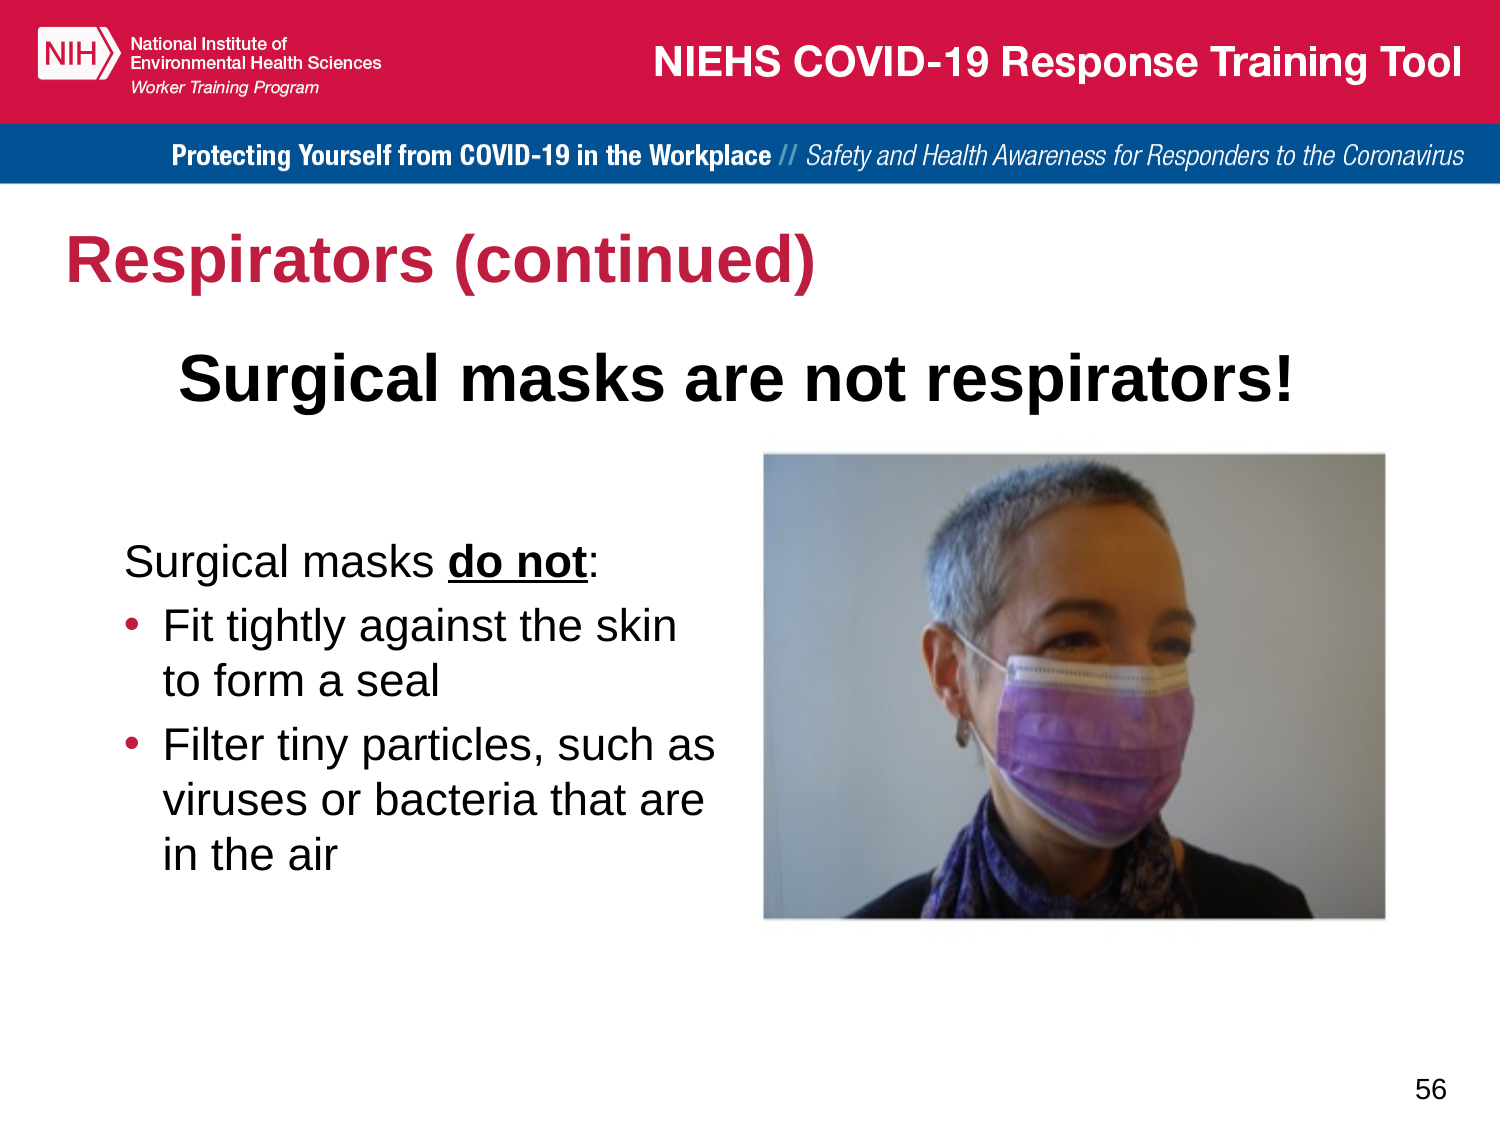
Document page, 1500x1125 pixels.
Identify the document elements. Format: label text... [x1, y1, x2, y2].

picture [0, 0, 1500, 1125]
list Surgical masks do not: Fit tightly against the skin to form a seal Filter tiny particles, such as viruses or bacteria that are in the air [108, 524, 734, 1125]
text_box Surgical masks are not respirators! [125, 326, 1350, 422]
title Respirators (continued) [50, 186, 1325, 325]
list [762, 374, 1388, 1001]
slide_number 56 [1262, 1062, 1463, 1100]
